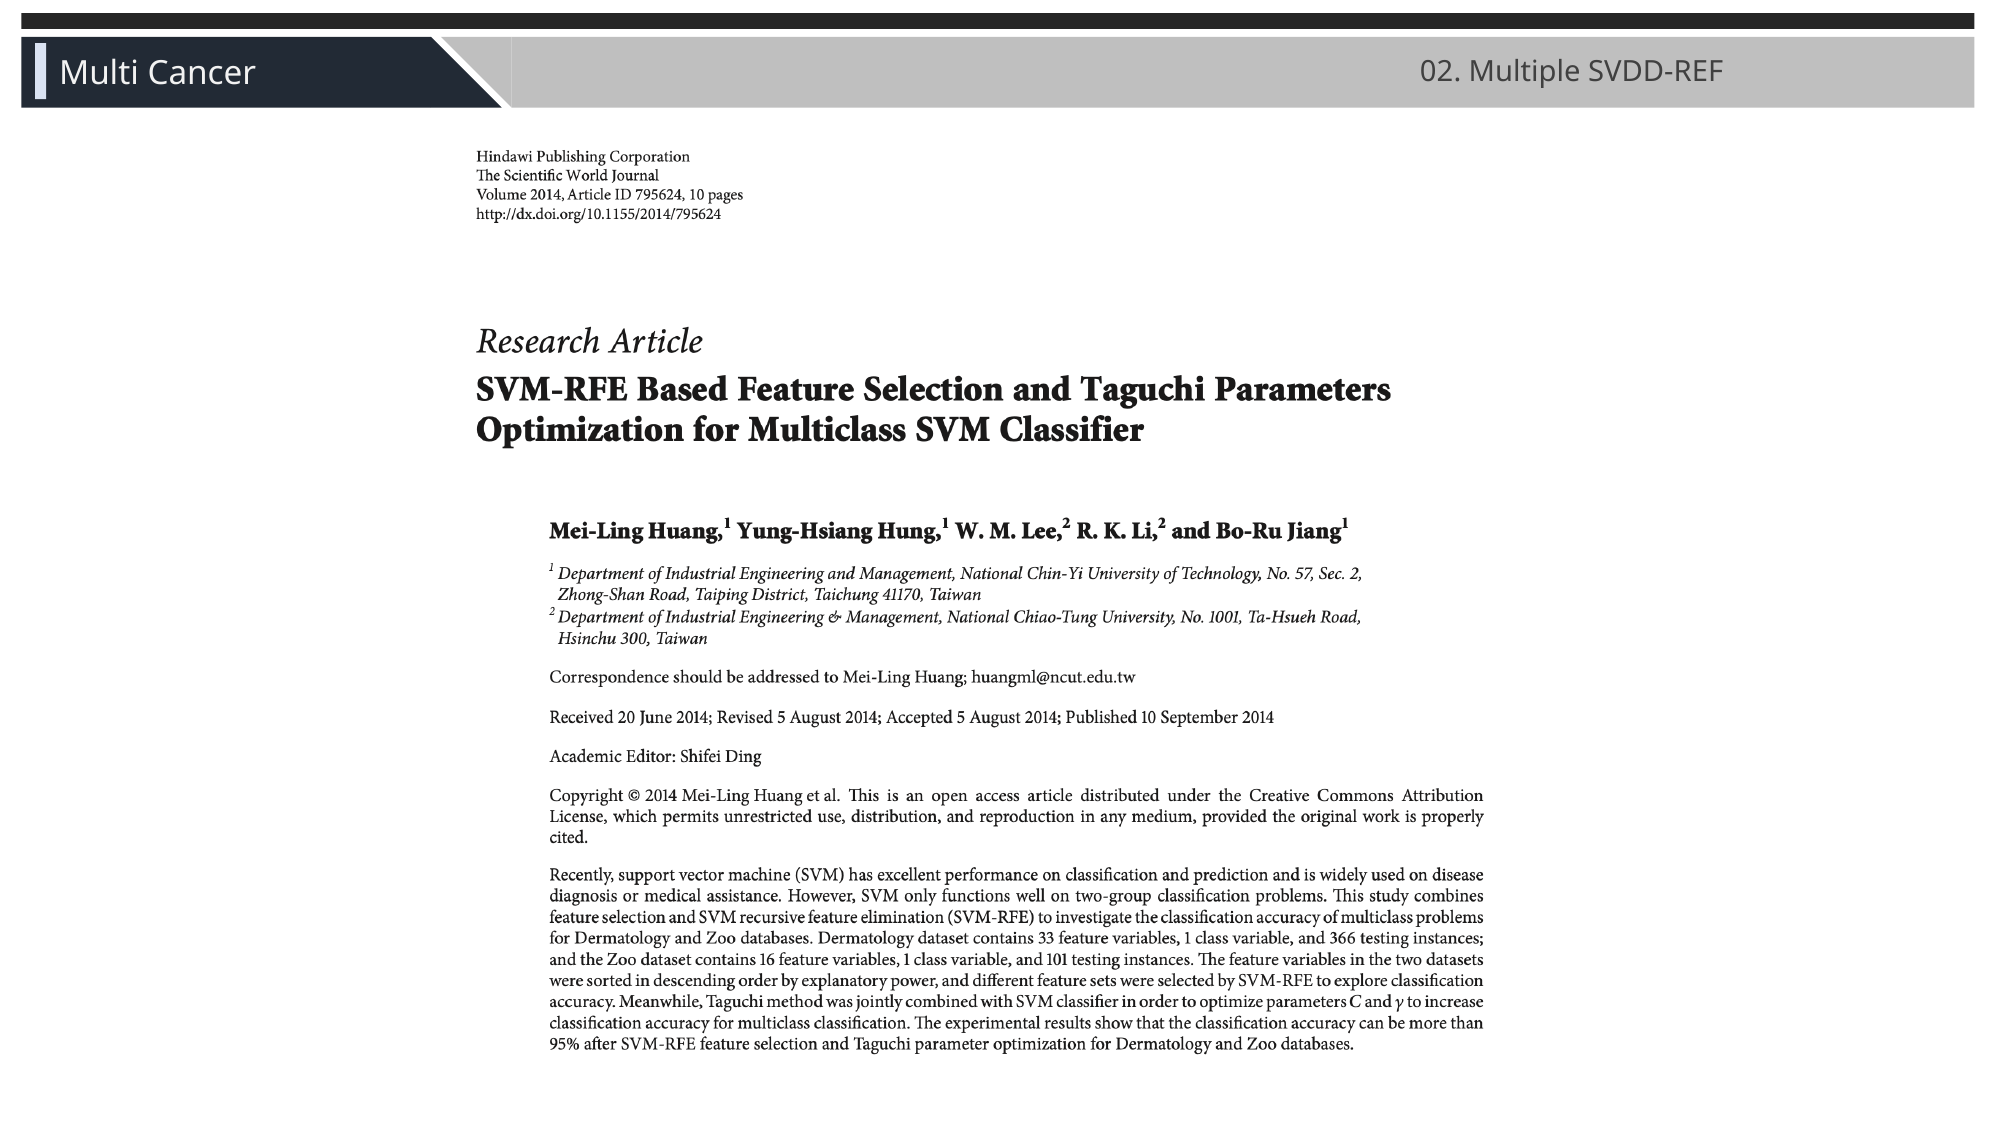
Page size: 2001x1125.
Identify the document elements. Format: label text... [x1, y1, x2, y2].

picture [447, 136, 1553, 1080]
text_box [440, 36, 1975, 108]
text_box [20, 36, 429, 109]
text_box [20, 12, 1975, 30]
text_box [429, 34, 505, 109]
text_box [34, 42, 47, 100]
text_box Multi Cancer [47, 43, 344, 99]
